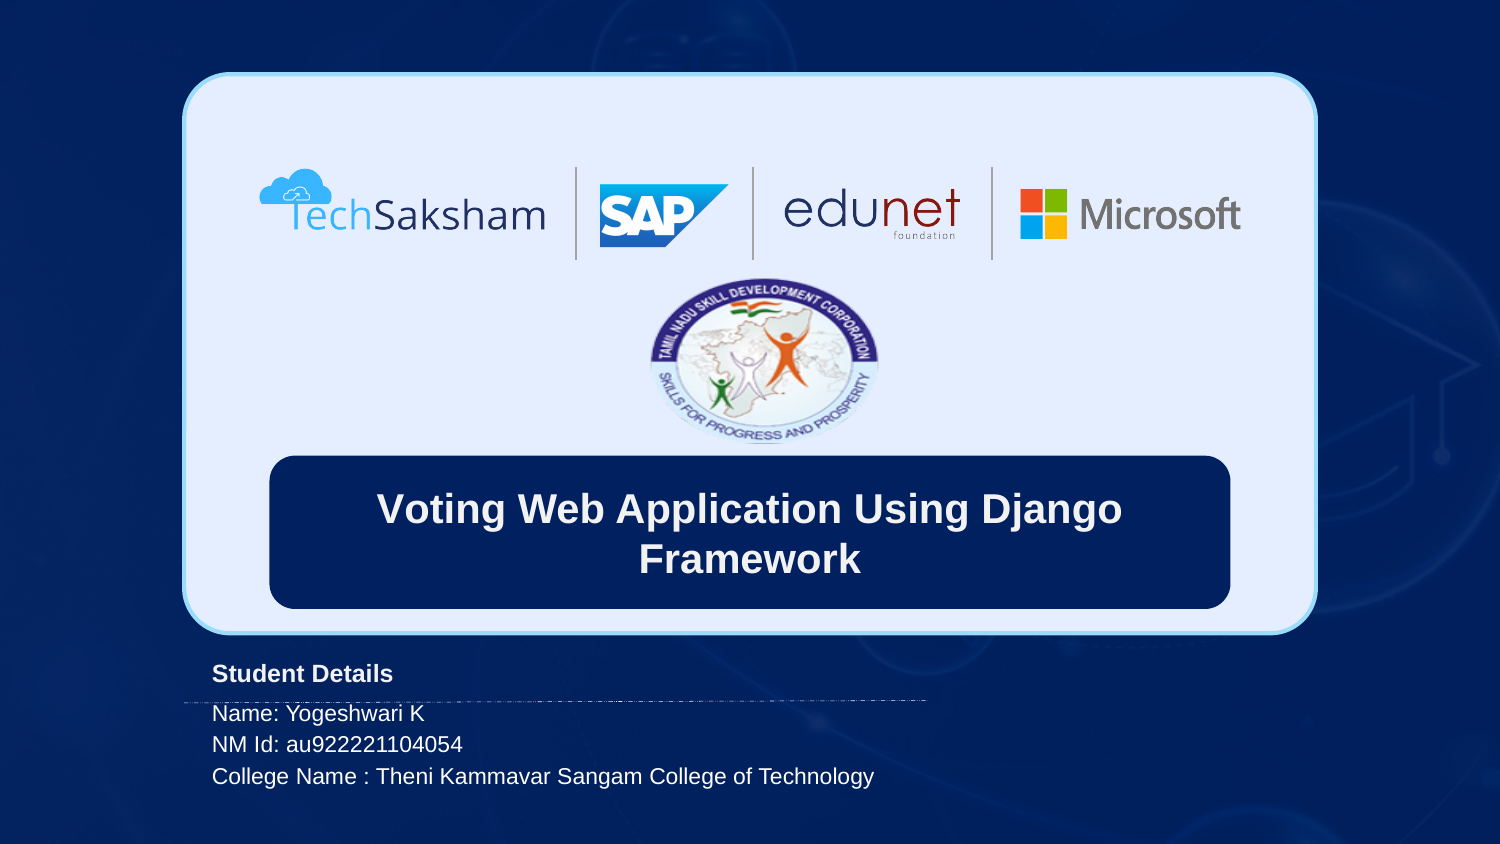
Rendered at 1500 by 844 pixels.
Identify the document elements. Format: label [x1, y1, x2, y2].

text_box [183, 700, 928, 704]
picture [645, 273, 883, 447]
text_box [253, 160, 1247, 260]
text_box [0, 0, 1500, 844]
